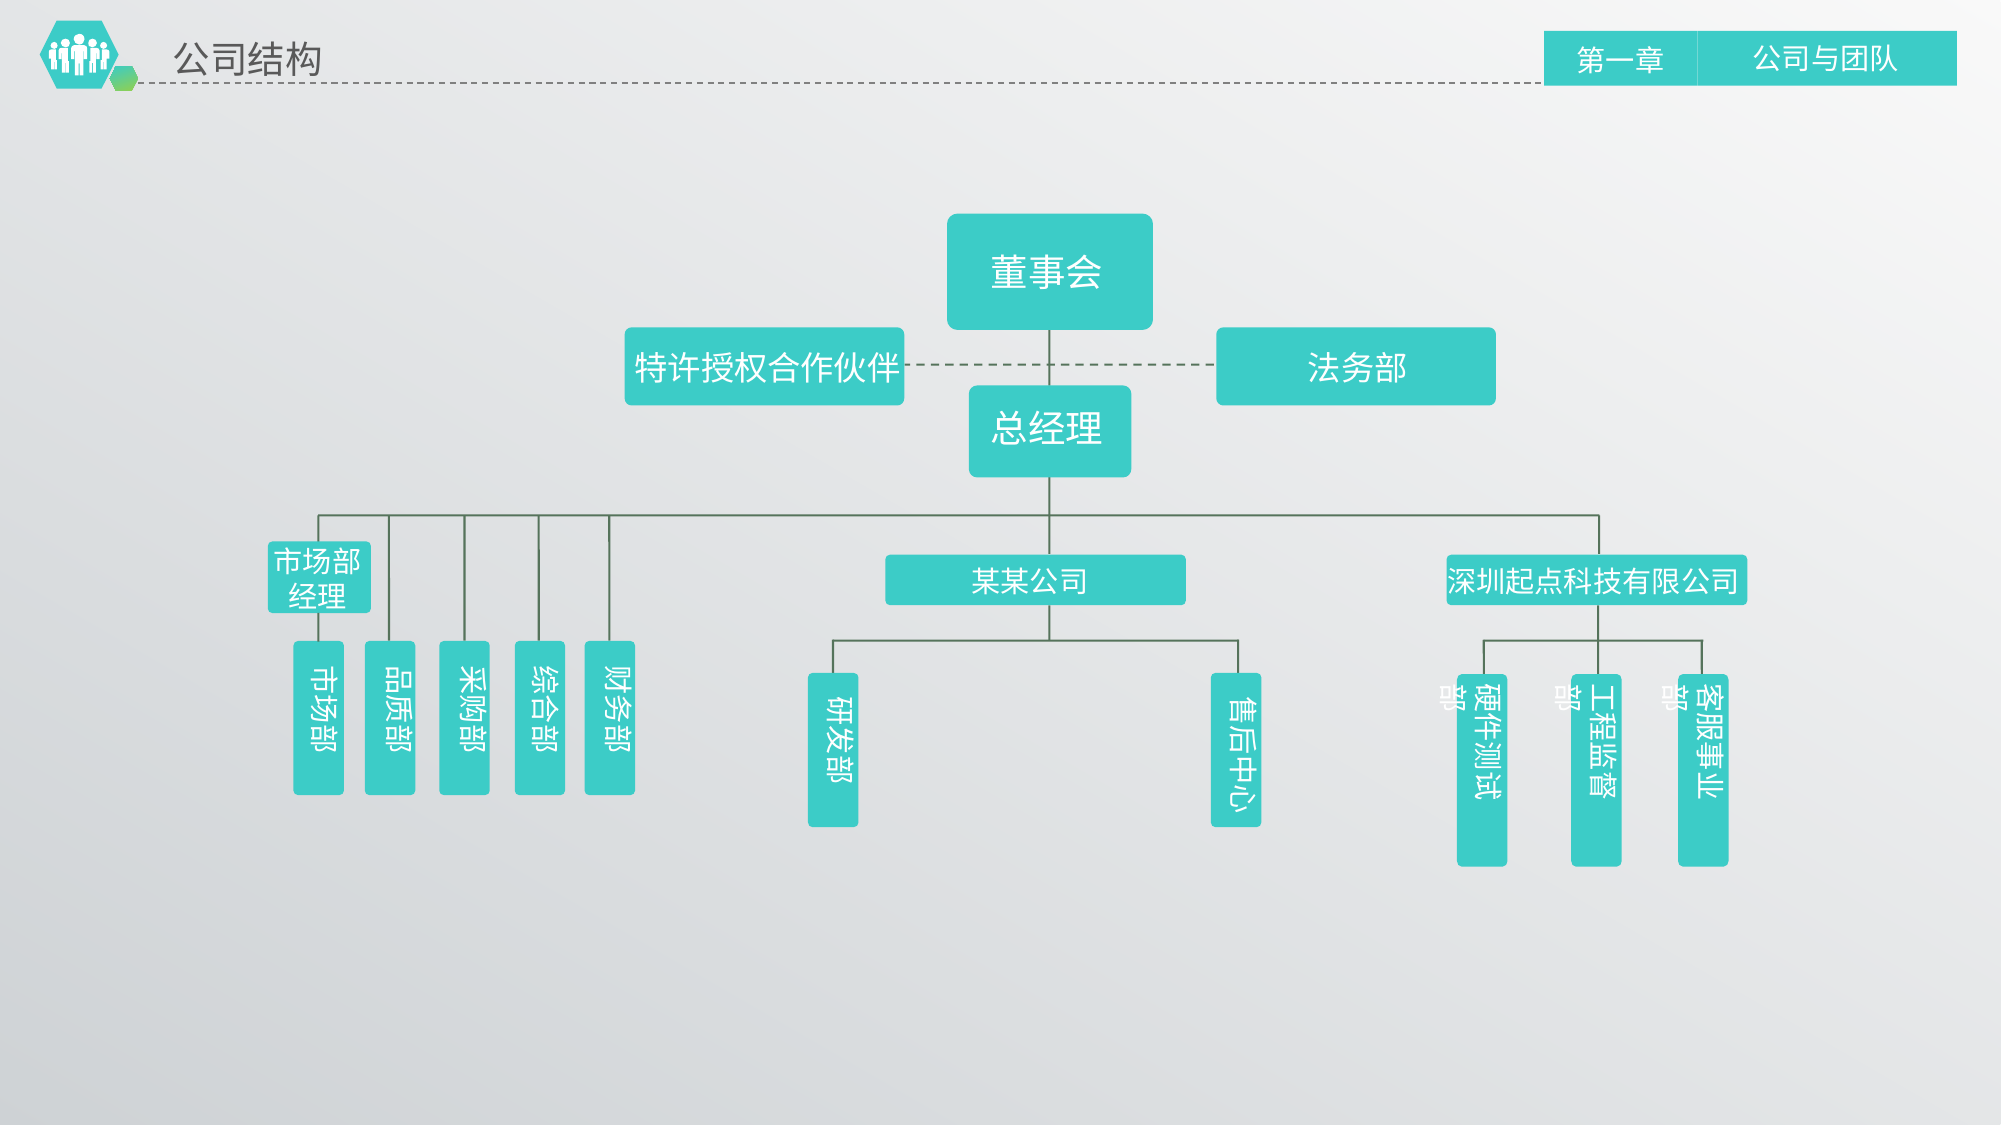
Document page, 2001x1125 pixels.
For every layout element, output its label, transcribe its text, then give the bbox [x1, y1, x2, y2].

text_box 第一章 [1544, 36, 1698, 83]
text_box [968, 385, 1132, 478]
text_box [946, 213, 1154, 331]
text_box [1483, 616, 1704, 675]
text_box [1542, 29, 1695, 82]
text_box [624, 327, 905, 406]
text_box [359, 640, 426, 796]
text_box [37, 18, 121, 91]
text_box [1695, 29, 1959, 88]
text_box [578, 640, 645, 796]
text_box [317, 515, 1600, 641]
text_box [832, 605, 1239, 676]
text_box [504, 640, 571, 796]
text_box [58, 38, 70, 73]
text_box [432, 640, 499, 796]
text_box [71, 33, 88, 76]
text_box [1544, 83, 1695, 88]
text_box [107, 64, 140, 93]
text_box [1563, 668, 1630, 867]
text_box 公司结构 [161, 30, 469, 82]
text_box [88, 38, 110, 73]
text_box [1203, 672, 1270, 828]
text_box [1216, 327, 1497, 406]
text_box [1448, 668, 1515, 867]
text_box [1670, 668, 1737, 867]
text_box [1446, 554, 1748, 608]
text_box 公司与团队 [1695, 34, 1956, 82]
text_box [284, 612, 351, 796]
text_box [267, 541, 372, 614]
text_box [800, 672, 867, 828]
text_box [885, 554, 1187, 608]
text_box [48, 41, 58, 70]
